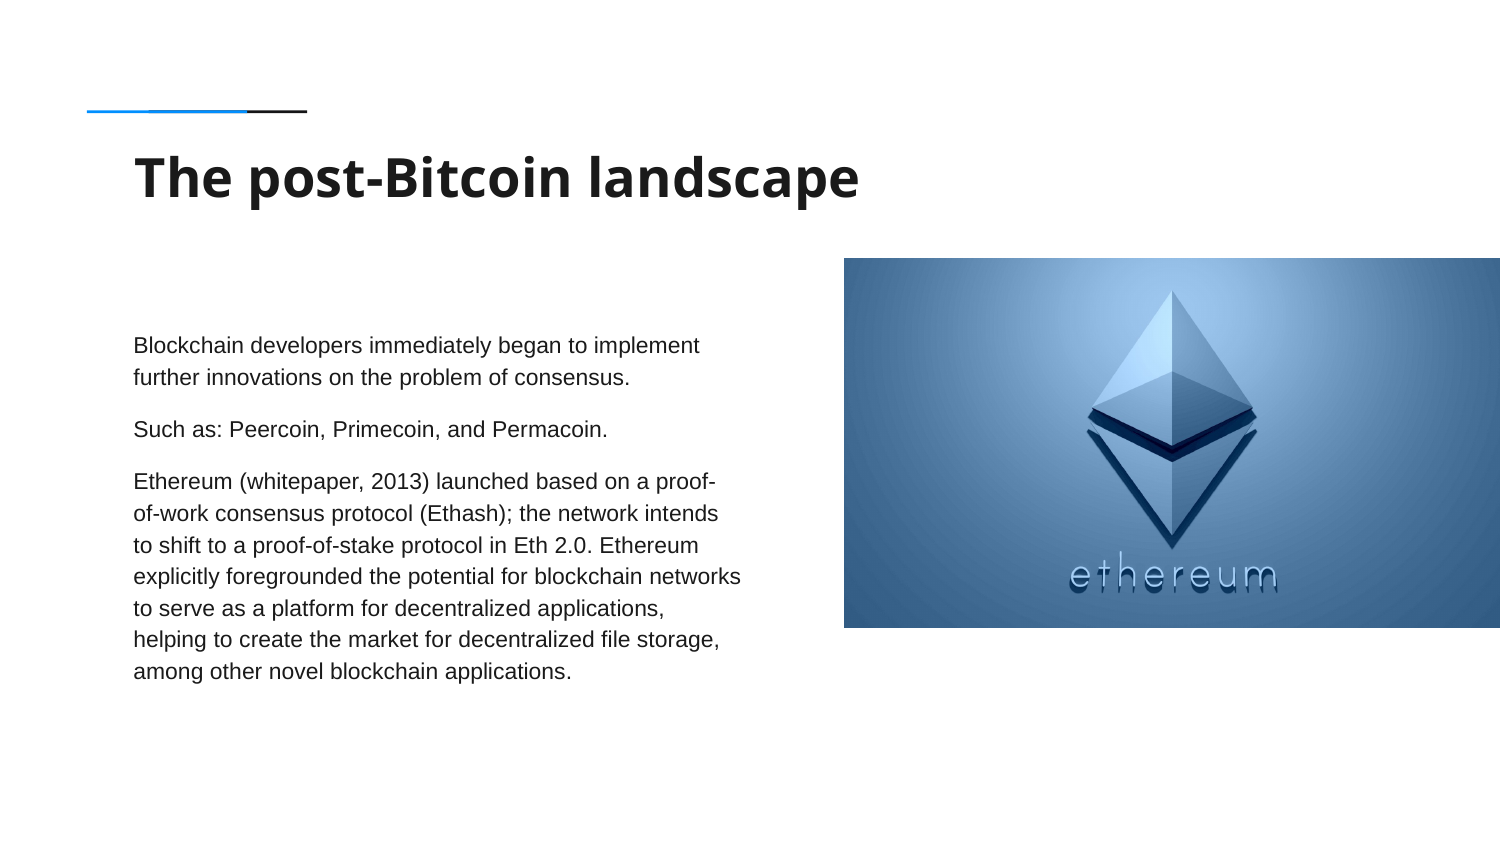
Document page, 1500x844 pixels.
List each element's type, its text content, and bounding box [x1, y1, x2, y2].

picture [844, 258, 1500, 628]
list Blockchain developers immediately began to implement further innovations on the problem of consensus. Such as: Peercoin, Primecoin, and Permacoin. Ethereum (whitepaper, 2013) launched based on a proof-of-work consensus protocol (Ethash); the network intends to shift to a proof-of-stake protocol in Eth 2.0. Ethereum explicitly foregrounded the potential for blockchain networks to serve as a platform for decentralized applications, helping to create the market for decentralized file storage, among other novel blockchain applications. [118, 311, 757, 655]
title The post-Bitcoin landscape [119, 128, 879, 299]
